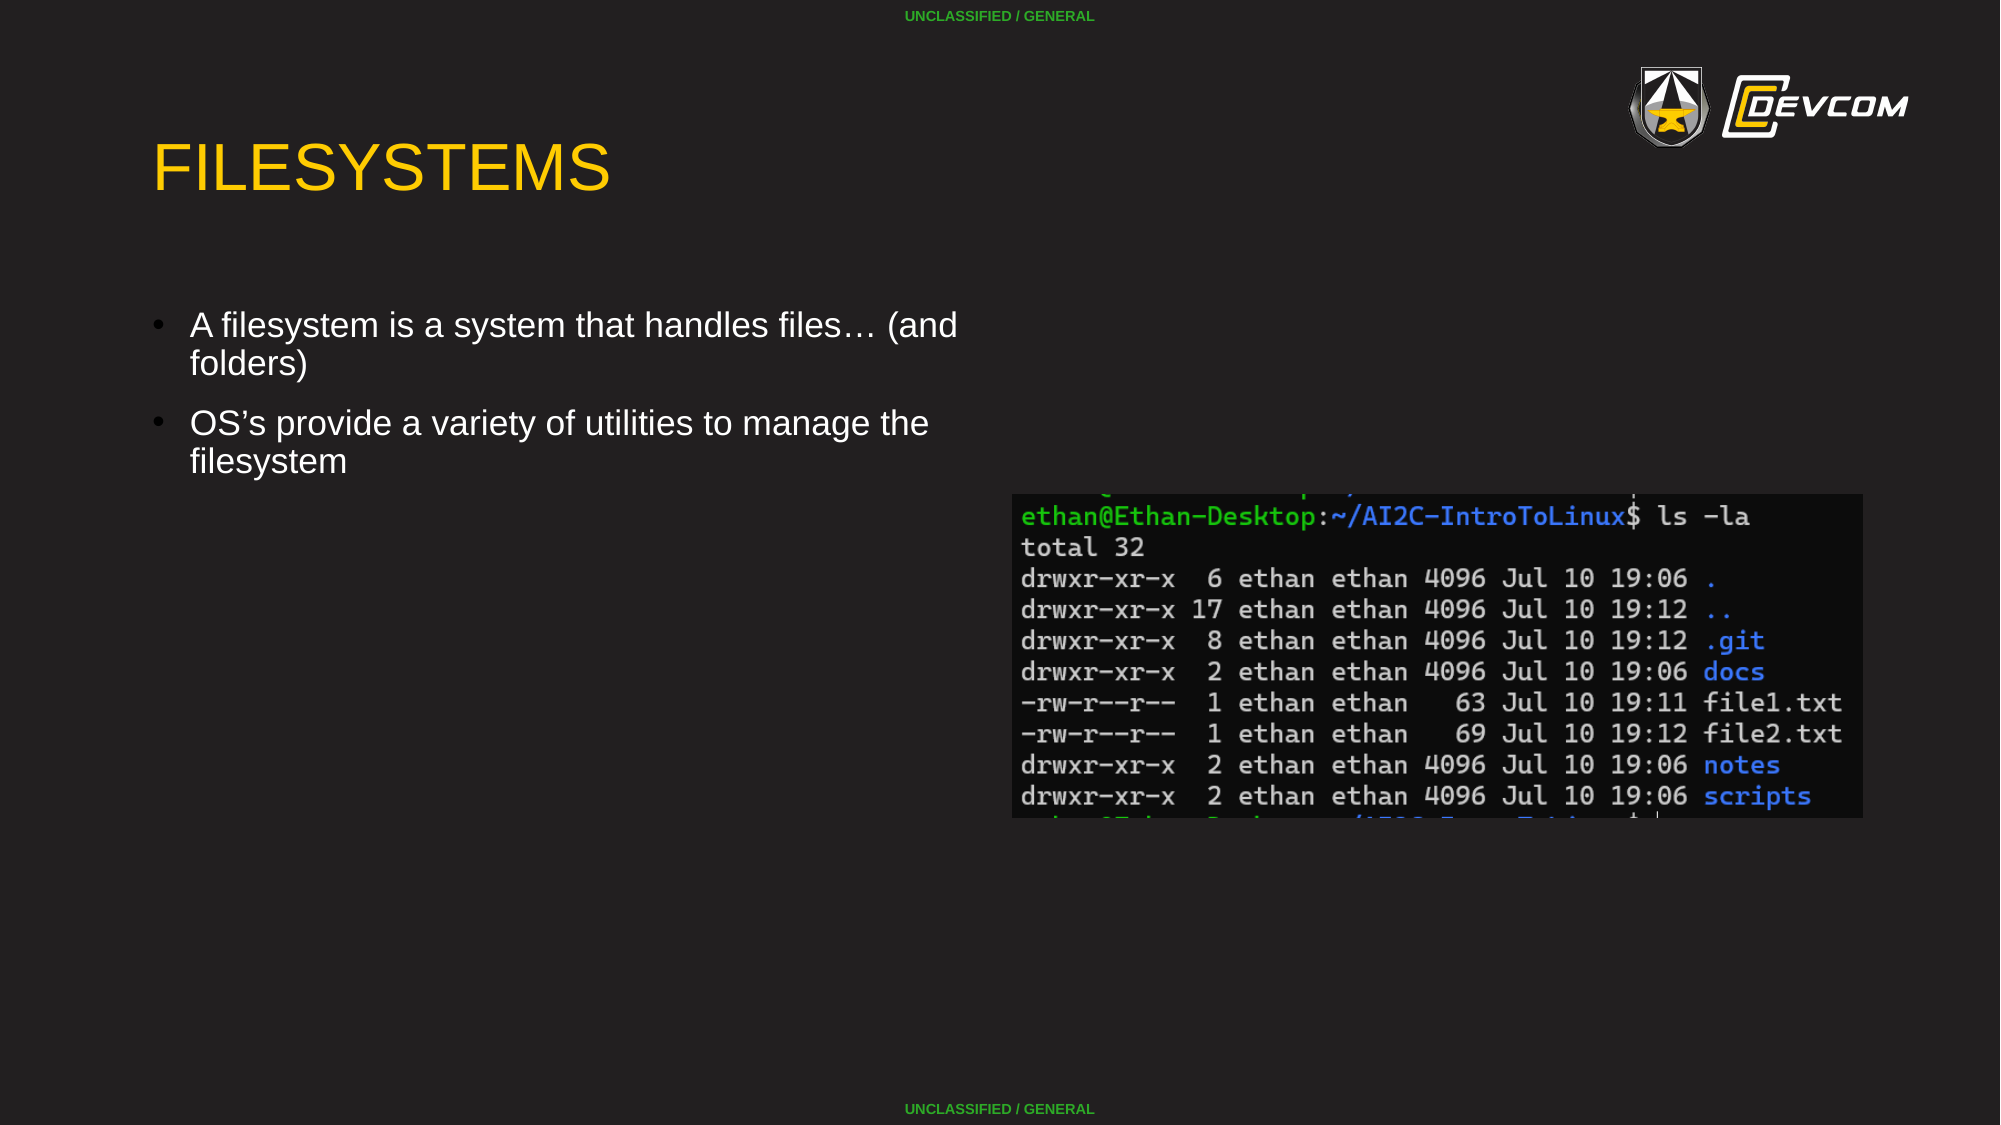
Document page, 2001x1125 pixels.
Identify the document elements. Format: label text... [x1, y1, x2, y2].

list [1011, 494, 1863, 819]
list A filesystem is a system that handles files… (and folders) OS’s provide a variety of utilities to manage the filesystem [137, 299, 988, 1014]
picture [1863, 67, 1909, 146]
title Filesystems [137, 59, 1863, 278]
